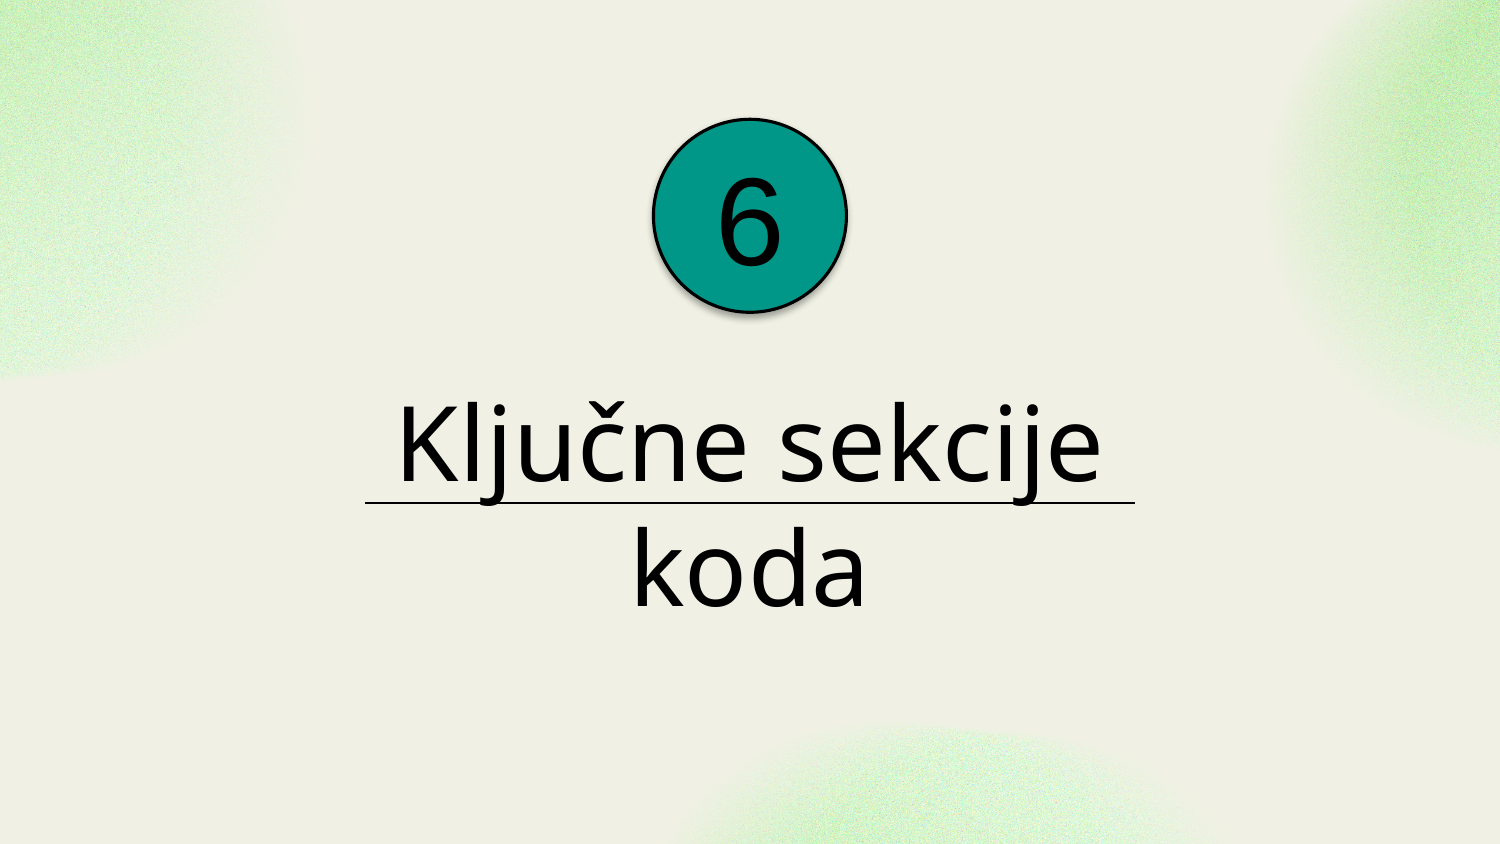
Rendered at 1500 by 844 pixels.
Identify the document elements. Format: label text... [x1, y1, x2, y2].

title Ključne sekcije koda [355, 440, 1145, 566]
text_box 6 [653, 119, 847, 313]
picture [623, 718, 1286, 844]
